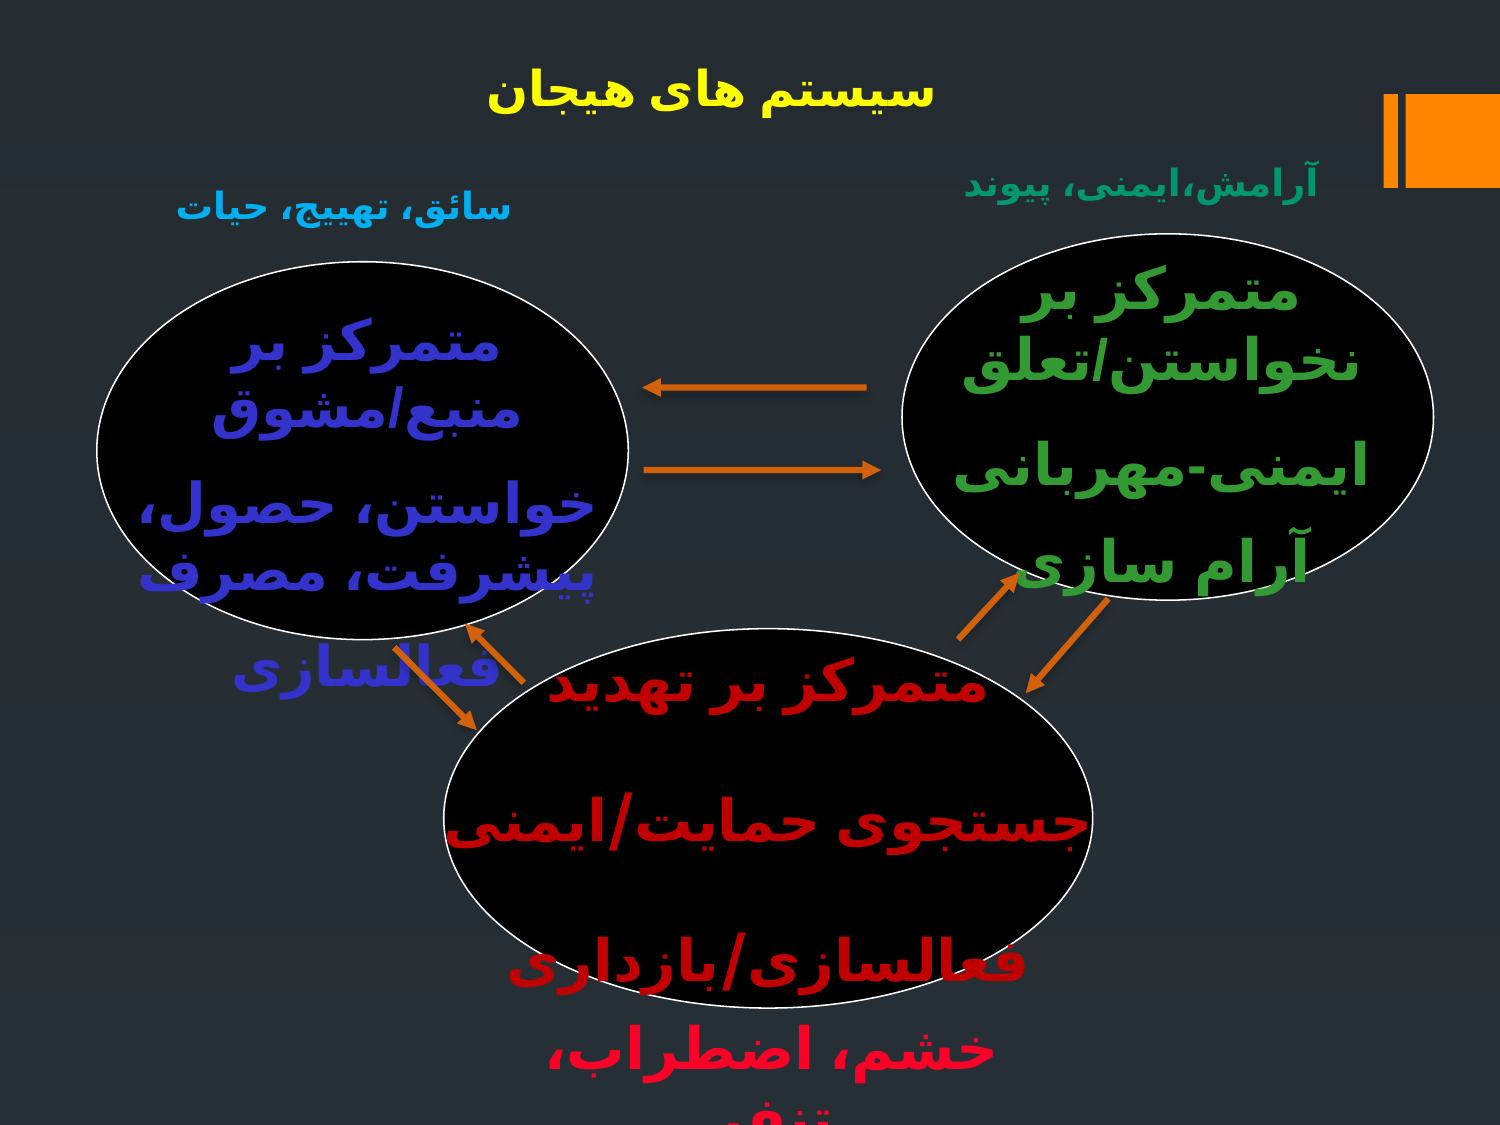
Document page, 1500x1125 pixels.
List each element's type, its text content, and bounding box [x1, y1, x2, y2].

text_box [956, 572, 1020, 641]
text_box [205, 235, 548, 273]
text_box [393, 646, 477, 731]
text_box [1080, 237, 1256, 244]
text_box [465, 623, 526, 684]
text_box متمرکز بر منبع/مشوق خواستن، حصول، پیشرفت، مصرف فعالسازی [109, 296, 626, 705]
text_box [642, 381, 867, 394]
text_box متمرکز بر نخواستن/تعلق ایمنی-مهربانی آرام سازی [929, 244, 1395, 602]
text_box متمرکز بر تهدید جستجوی حمایت/ایمنی فعالسازی/بازداری [443, 628, 1093, 976]
text_box [209, 273, 516, 296]
text_box [1395, 322, 1434, 512]
text_box خشم، اضطراب، تنفر [494, 1003, 1050, 1125]
text_box [96, 394, 109, 508]
title سیستم های هیجان [171, 49, 1252, 125]
text_box [902, 336, 929, 498]
text_box سائق، تهییج، حیات [101, 175, 586, 235]
text_box [643, 463, 882, 477]
text_box آرامش،ایمنی، پیوند [848, 151, 1434, 211]
text_box [500, 976, 1127, 1062]
text_box [972, 211, 1375, 237]
text_box [1025, 597, 1110, 694]
